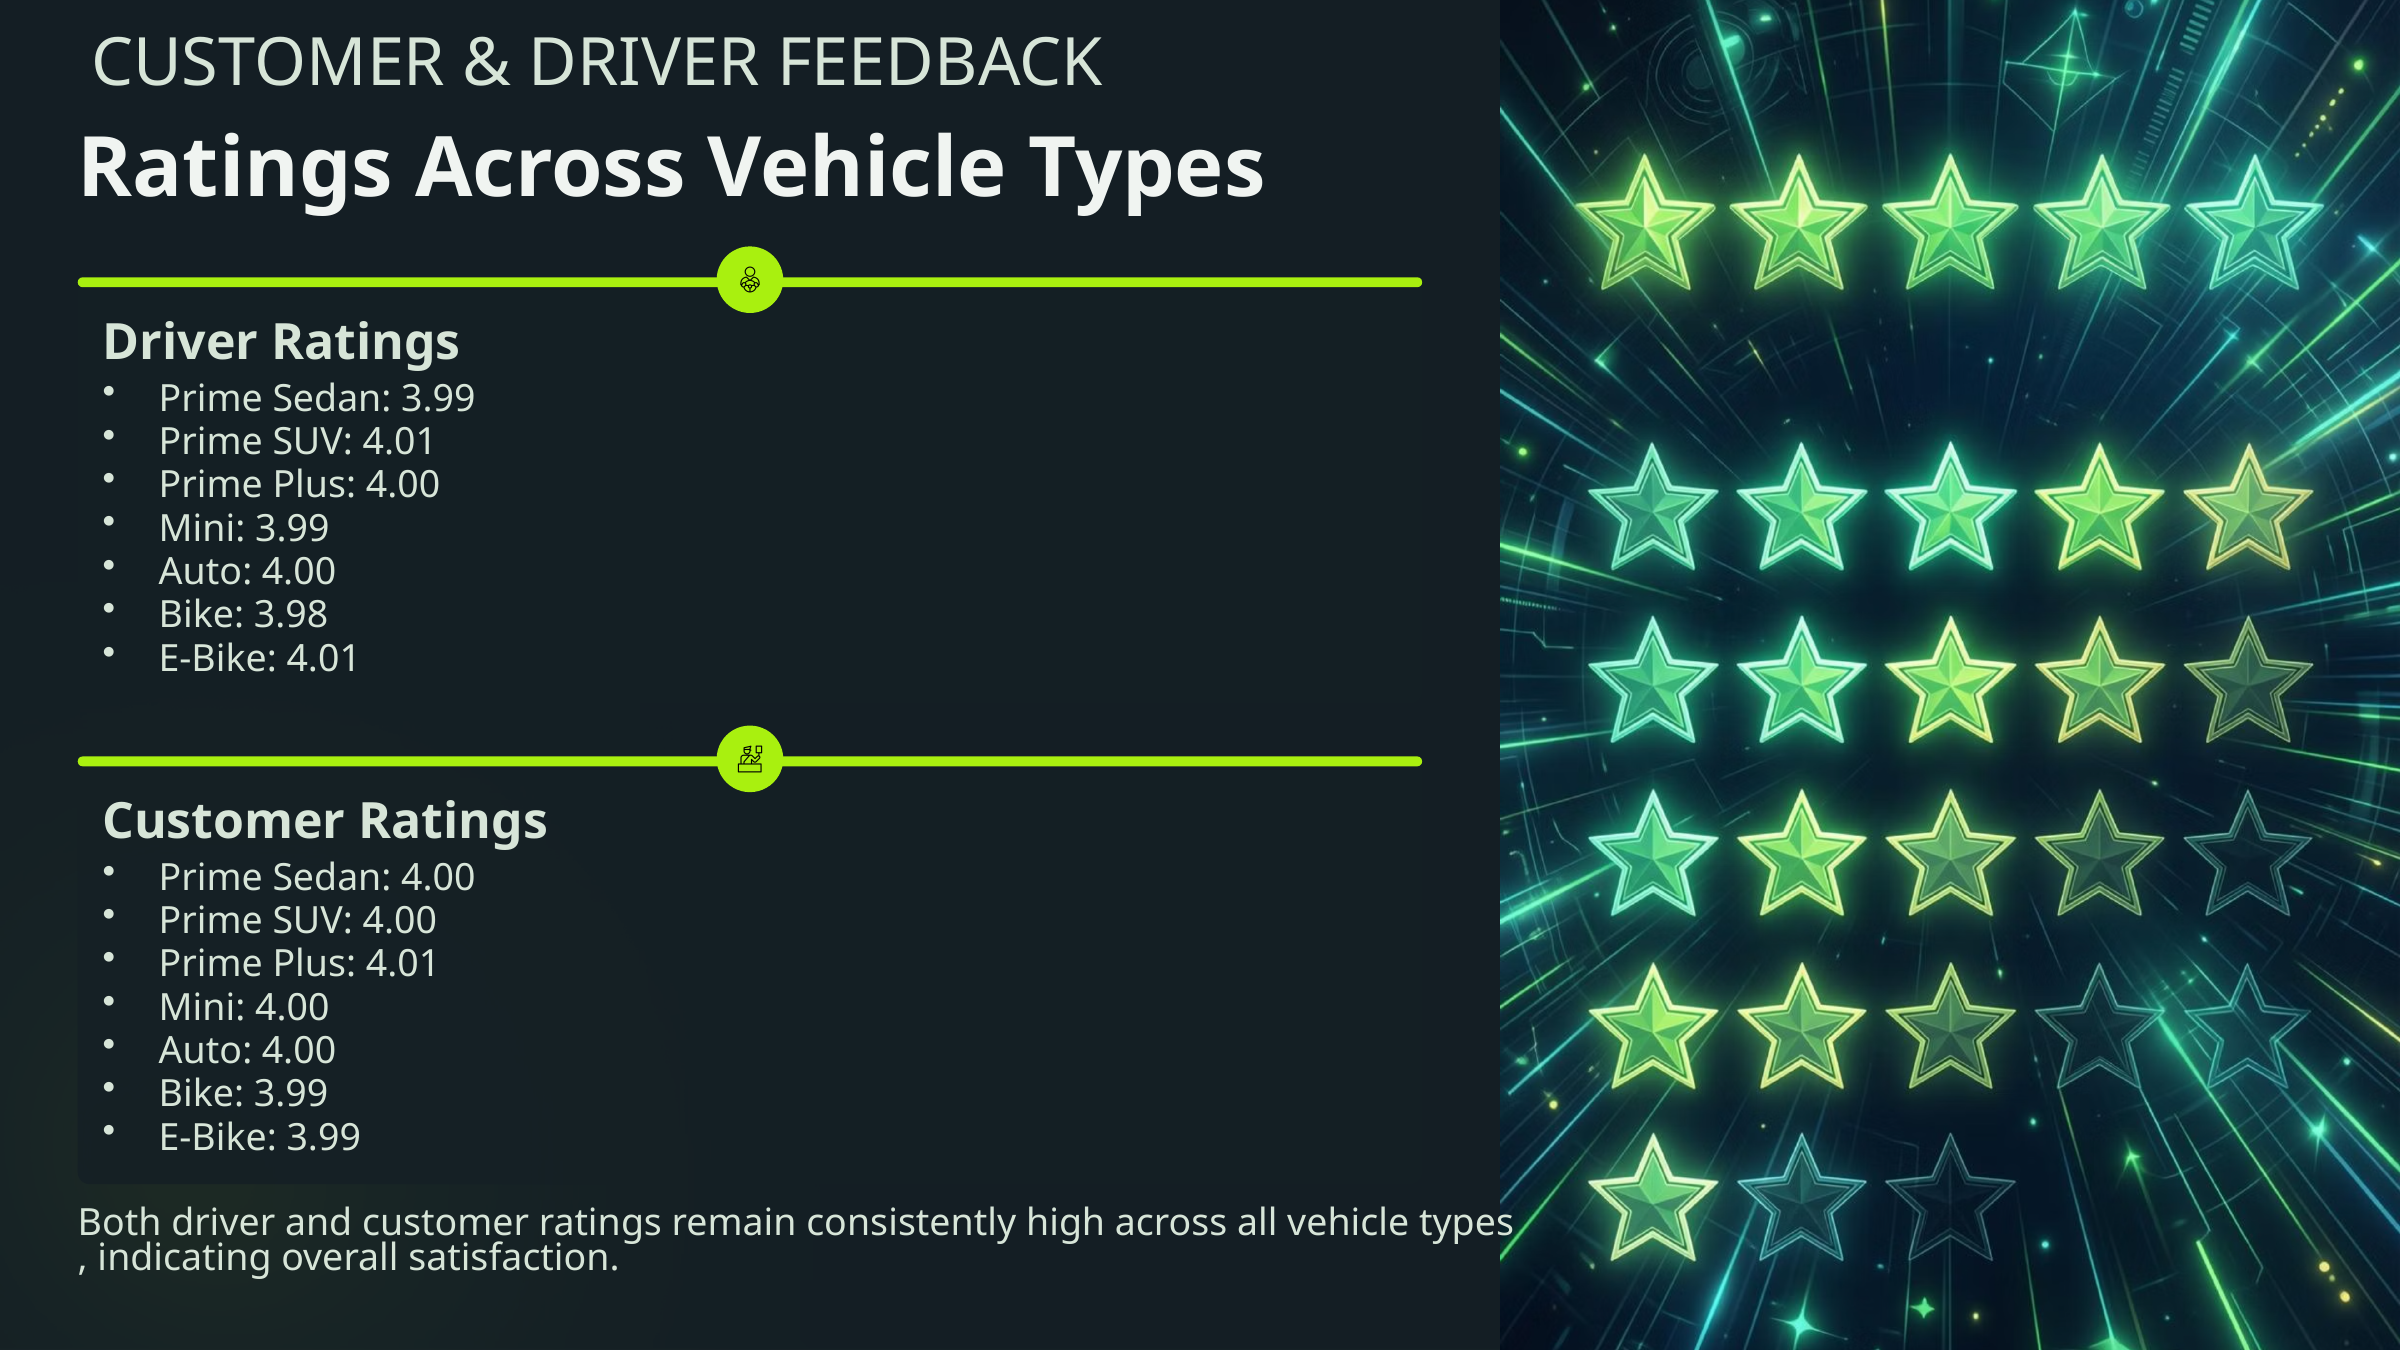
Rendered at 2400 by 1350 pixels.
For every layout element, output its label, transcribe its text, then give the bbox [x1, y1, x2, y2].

text_box Prime Sedan: 3.99 [102, 383, 1398, 419]
text_box Prime SUV: 4.00 [102, 905, 1398, 942]
text_box Auto: 4.00 [102, 556, 1398, 592]
text_box [783, 277, 1423, 288]
text_box Driver Ratings [102, 335, 410, 370]
text_box Prime SUV: 4.01 [102, 426, 1398, 463]
text_box Prime Sedan: 4.00 [102, 862, 1398, 898]
text_box [77, 277, 717, 288]
text_box Auto: 4.00 [102, 1035, 1398, 1072]
text_box Mini: 3.99 [102, 513, 1398, 549]
text_box Prime Plus: 4.00 [102, 469, 1398, 506]
text_box E-Bike: 3.99 [102, 1122, 1398, 1158]
text_box Bike: 3.98 [102, 599, 1398, 636]
text_box [716, 246, 784, 313]
text_box [77, 766, 1423, 1185]
text_box [783, 756, 1423, 767]
text_box Ratings Across Vehicle Types [77, 157, 1103, 214]
text_box Both driver and customer ratings remain consistently high across all vehicle types , indicating overall satisfaction. [77, 1207, 1423, 1243]
text_box [716, 725, 784, 793]
text_box E-Bike: 4.01 [102, 643, 1398, 679]
text_box Bike: 3.99 [102, 1078, 1398, 1115]
text_box Customer Ratings [102, 814, 503, 850]
picture [1499, 0, 2400, 1350]
text_box Mini: 4.00 [102, 992, 1398, 1028]
text_box CUSTOMER & DRIVER FEEDBACK [91, 70, 357, 139]
text_box [77, 756, 717, 767]
text_box [77, 286, 1423, 704]
picture [736, 266, 764, 294]
text_box Prime Plus: 4.01 [102, 949, 1398, 985]
picture [736, 745, 764, 773]
